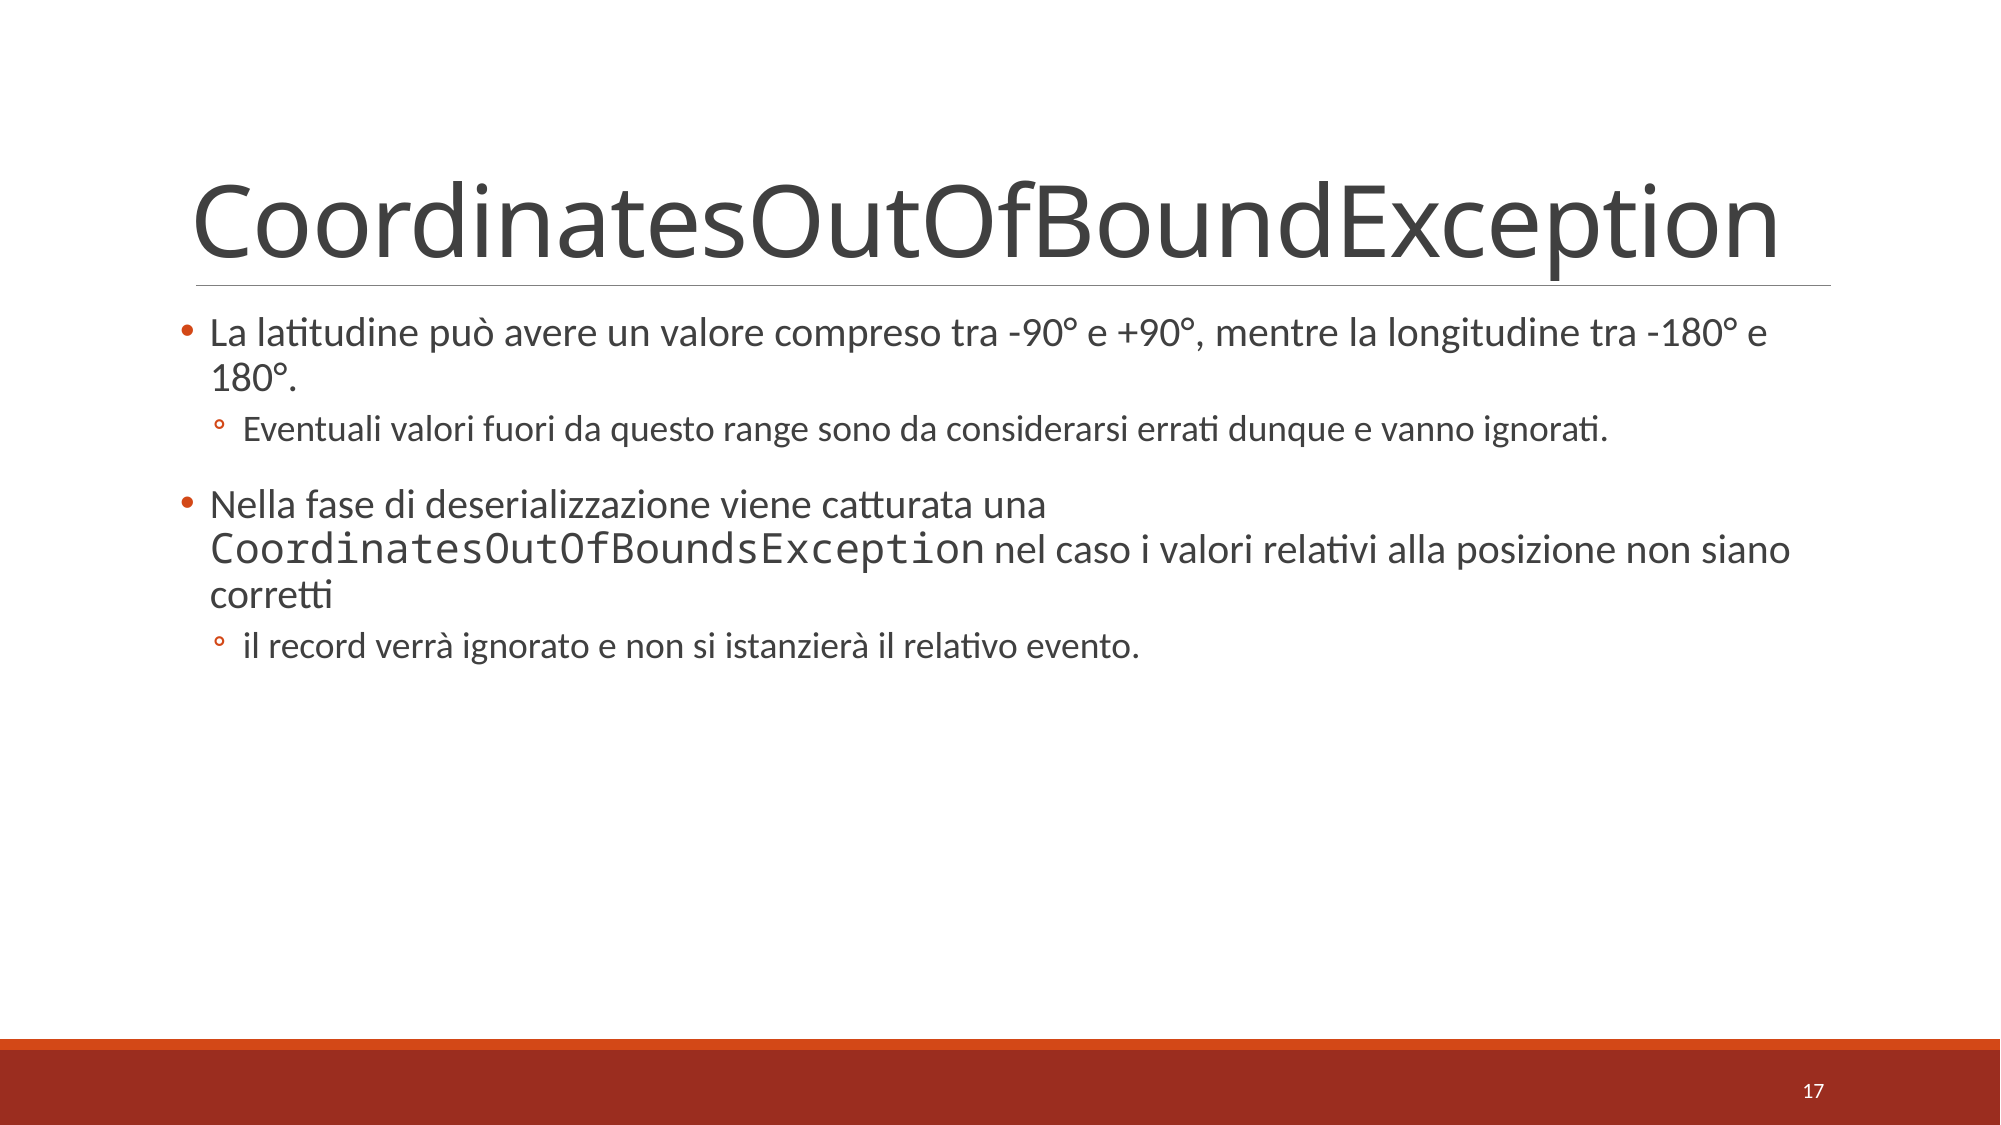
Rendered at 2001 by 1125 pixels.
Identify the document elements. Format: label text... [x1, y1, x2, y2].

title CoordinatesOutOfBoundException [175, 47, 1826, 285]
list La latitudine può avere un valore compreso tra -90° e +90°, mentre la longitudine tra -180° e 180°. Eventuali valori fuori da questo range sono da considerarsi errati dunque e vanno ignorati. Nella fase di deserializzazione viene catturata una CoordinatesOutOfBoundsException nel caso i valori relativi alla posizione non siano corretti il record verrà ignorato e non si istanzierà il relativo evento. [180, 302, 1830, 1029]
slide_number 17 [1624, 1059, 1840, 1120]
